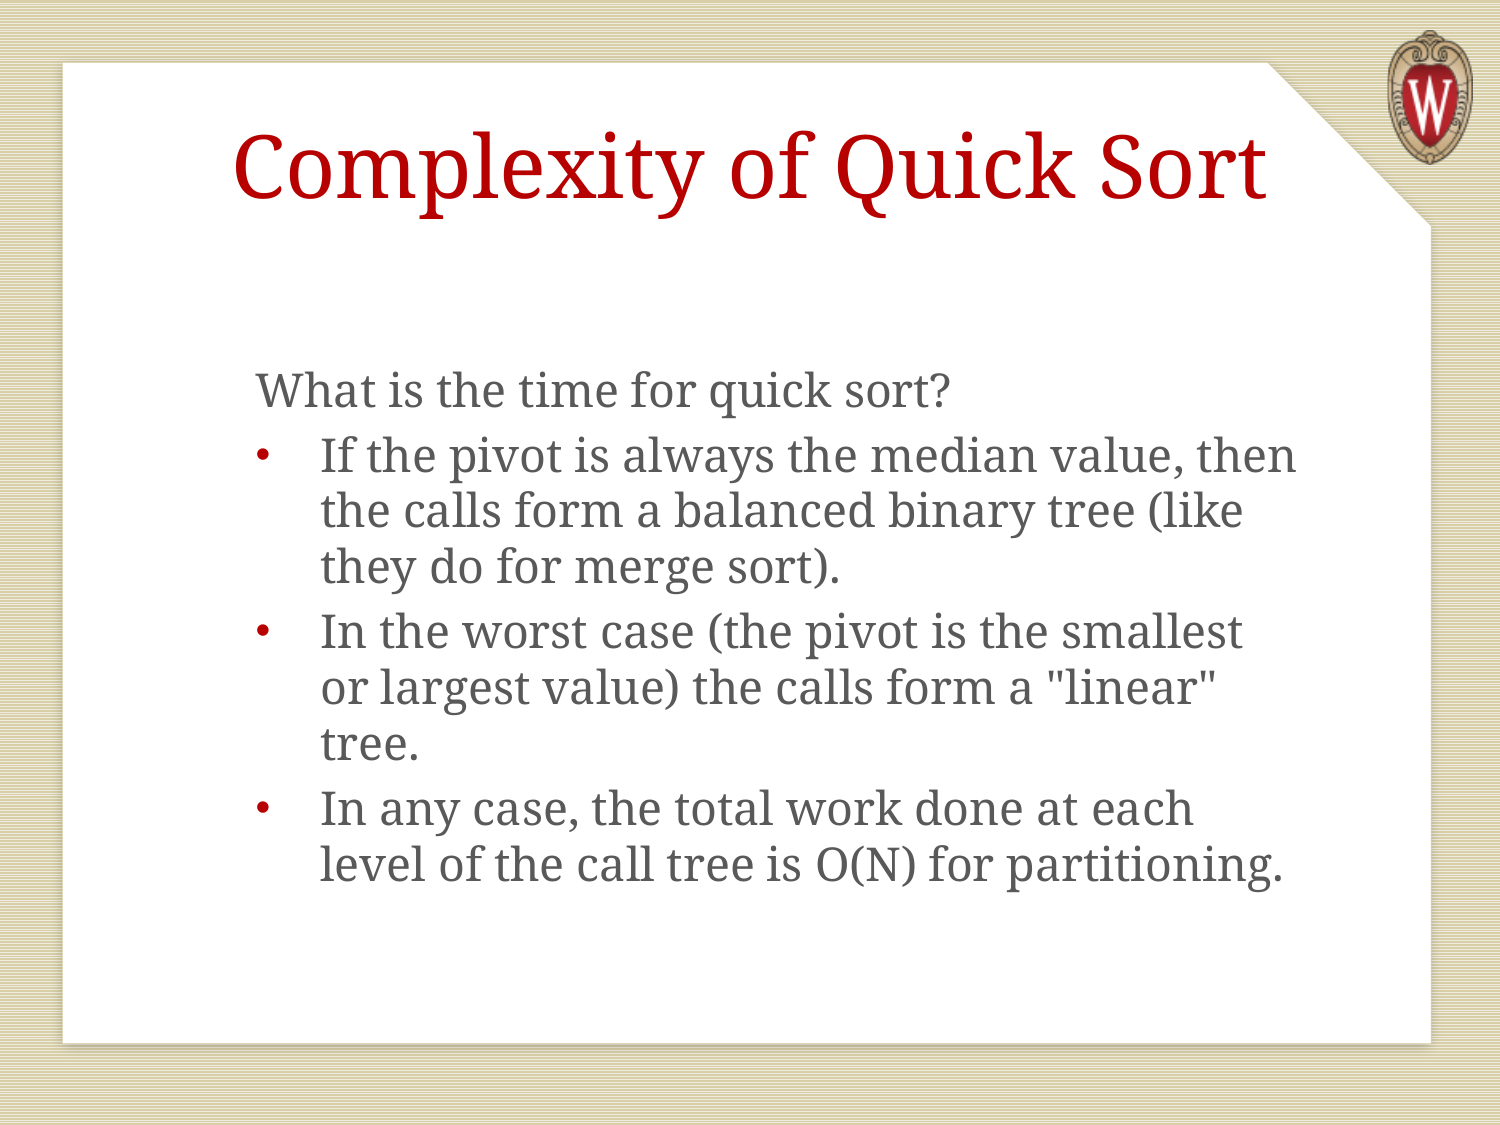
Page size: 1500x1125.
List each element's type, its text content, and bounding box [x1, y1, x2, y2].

subtitle What is the time for quick sort? If the pivot is always the median value, then the calls form a balanced binary tree (like they do for merge sort). In the worst case (the pivot is the smallest or largest value) the calls form a "linear" tree. In any case, the total work done at each level of the call tree is O(N) for partitioning. [255, 360, 1306, 931]
title Complexity of Quick Sort [112, 111, 1388, 271]
